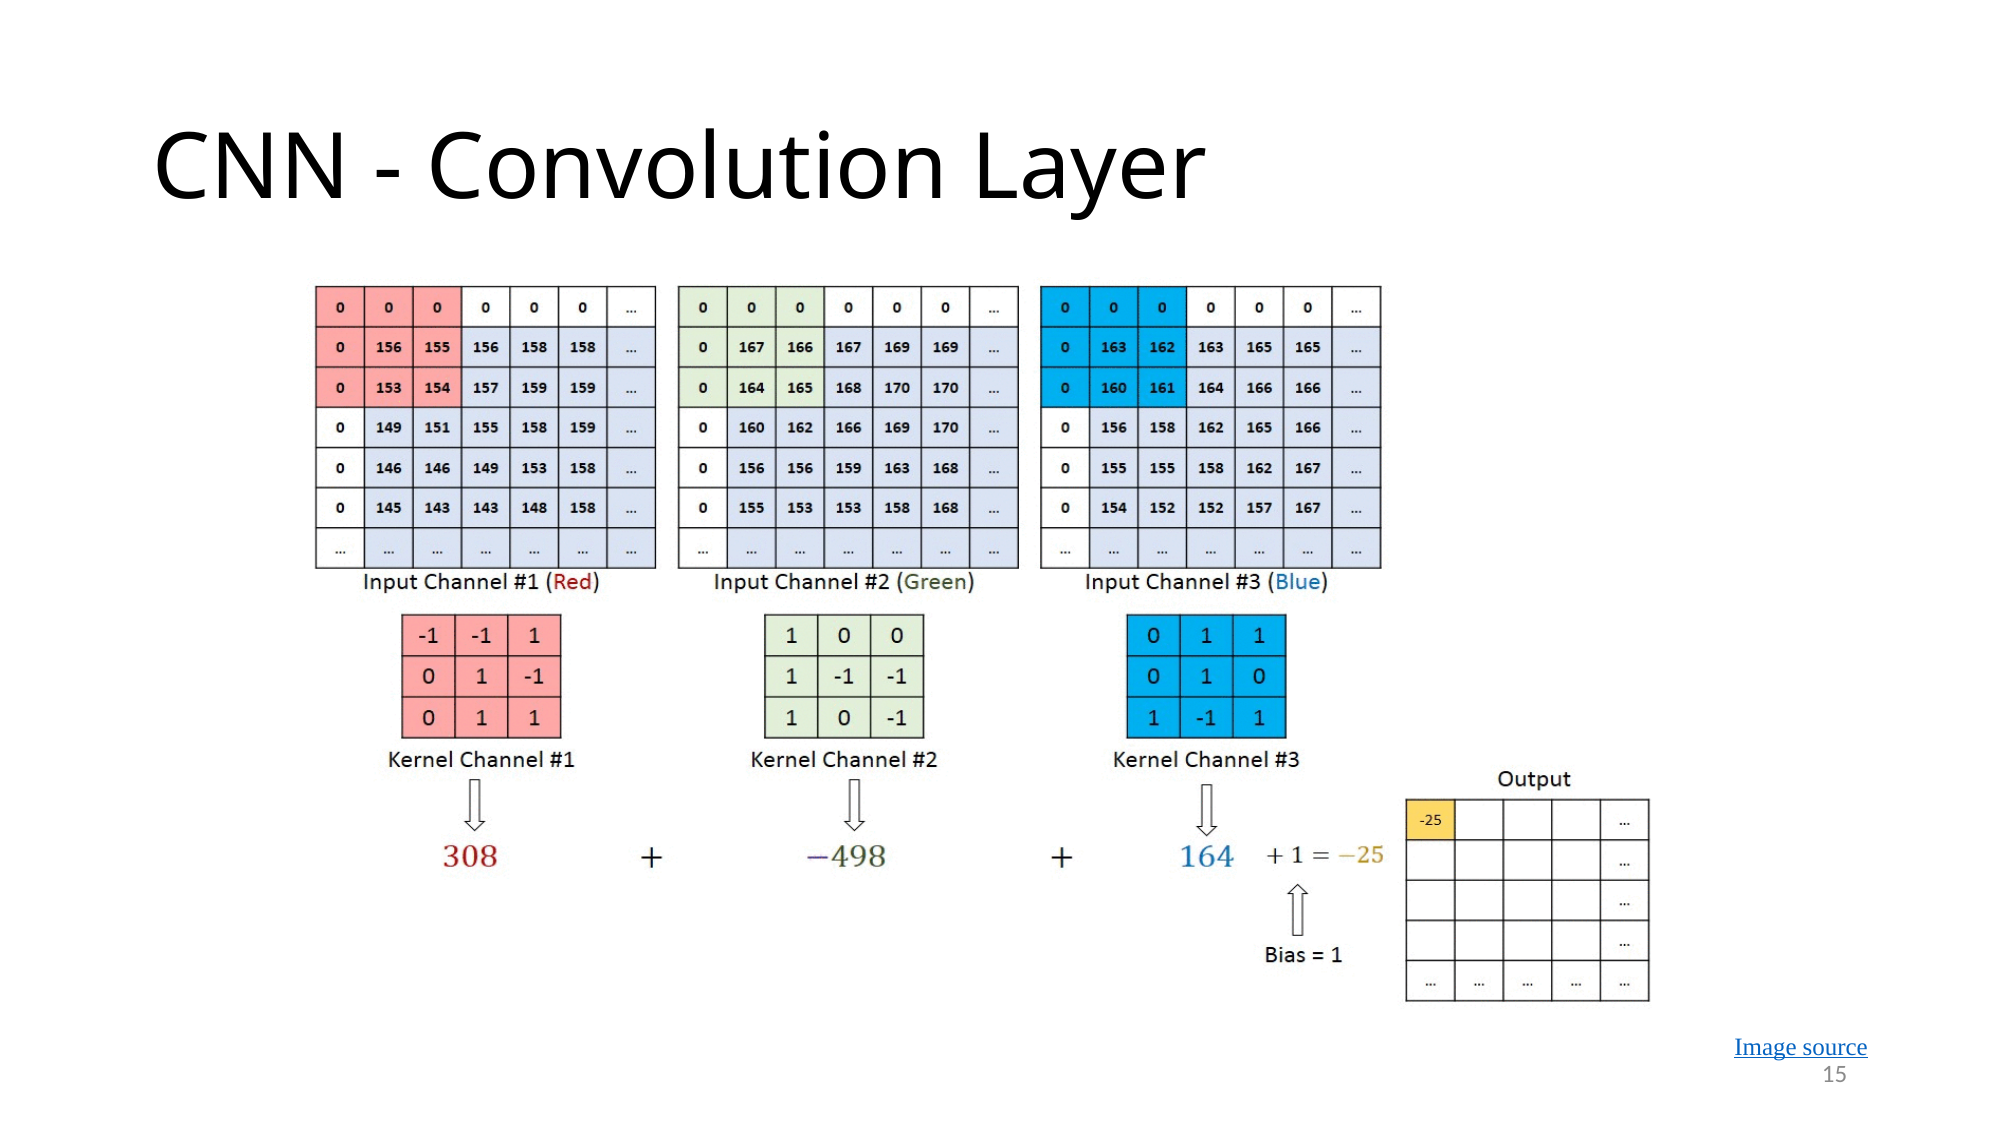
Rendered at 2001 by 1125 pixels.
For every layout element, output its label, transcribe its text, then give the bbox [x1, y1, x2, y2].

text_box Image source [1719, 1022, 1883, 1068]
picture [306, 277, 1660, 1009]
slide_number 15 [1412, 1042, 1863, 1103]
title CNN - Convolution Layer [137, 59, 1863, 278]
